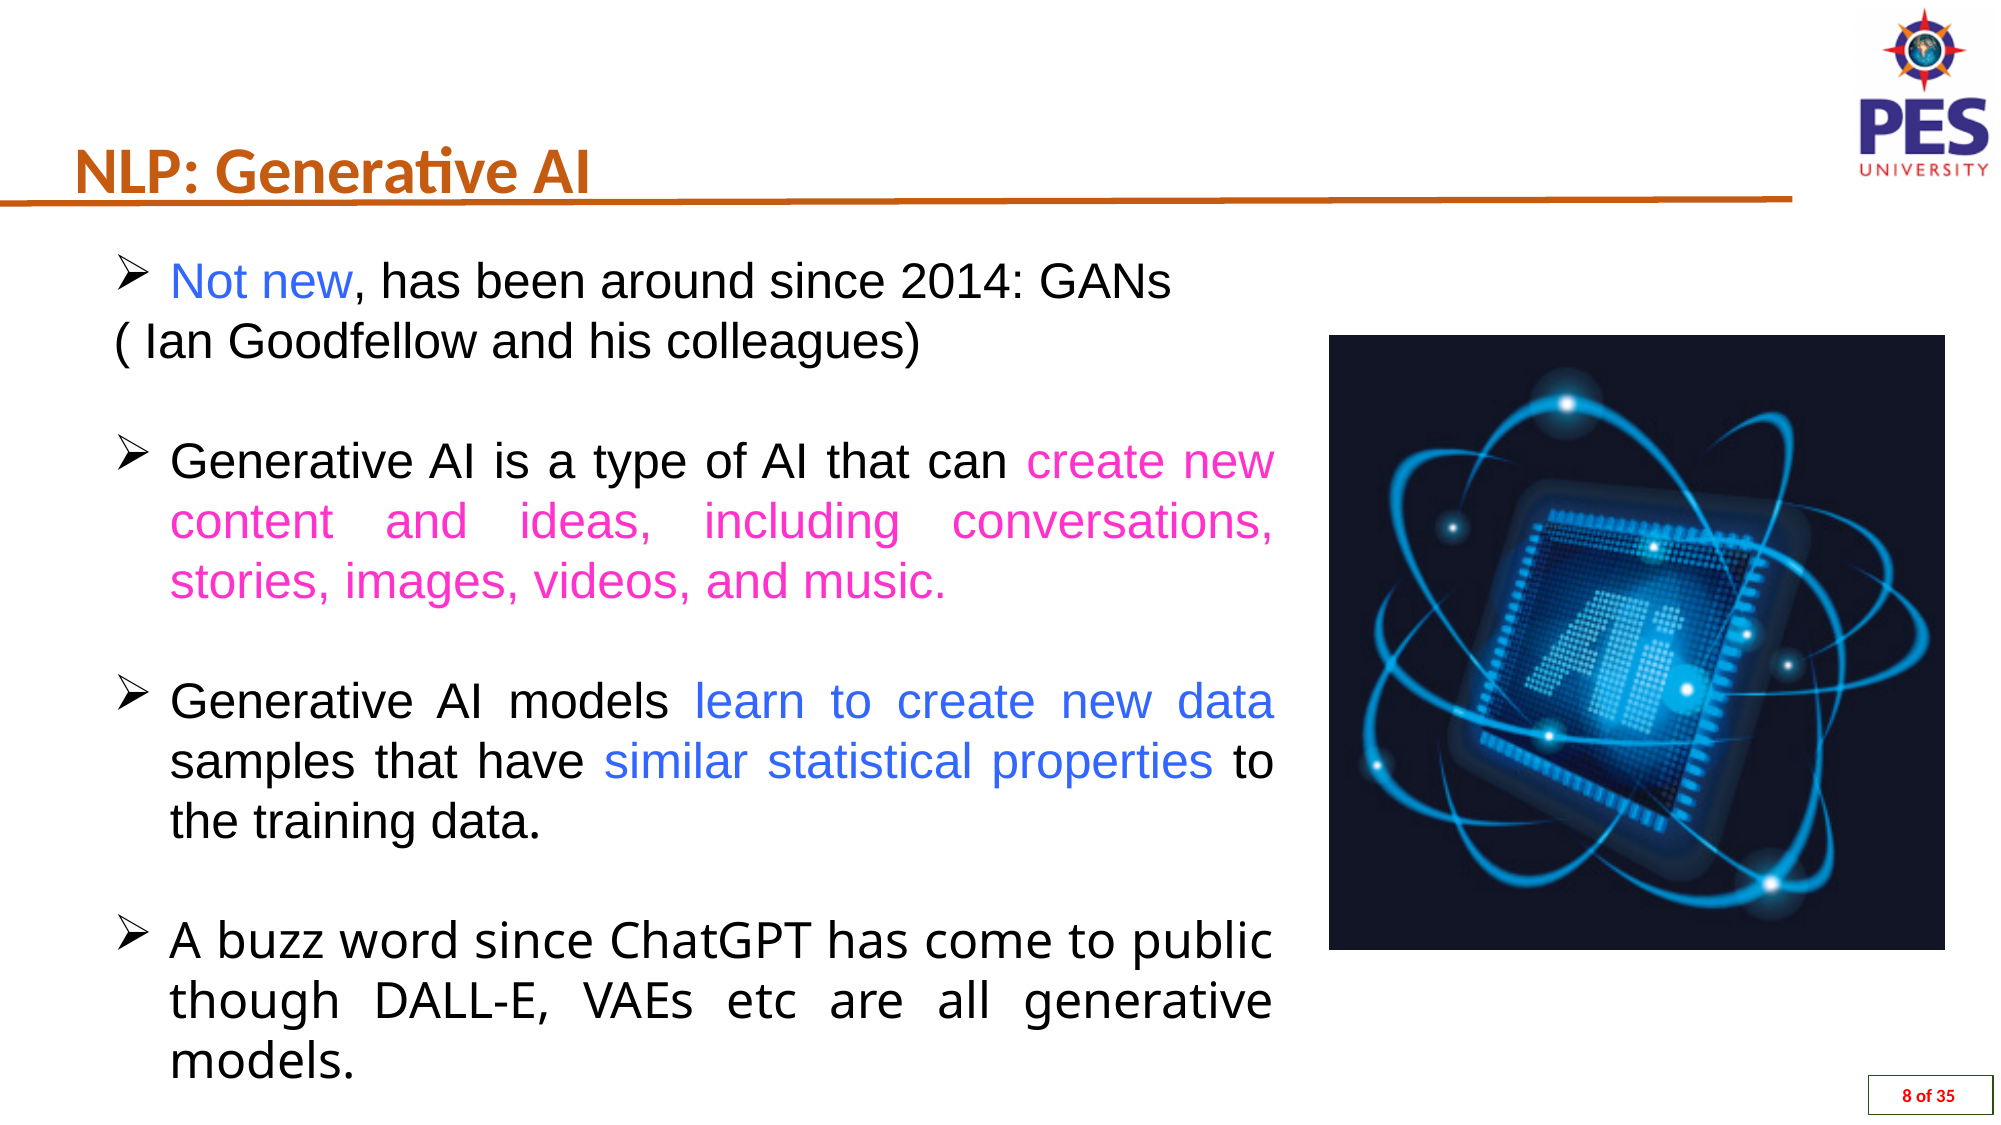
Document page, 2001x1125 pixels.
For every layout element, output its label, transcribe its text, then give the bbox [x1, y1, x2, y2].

picture [1853, 7, 1994, 181]
text_box Not new, has been around since 2014: GANs ( Ian Goodfellow and his colleagues) Generative AI is a type of AI that can create new content and ideas, including conversations, stories, images, videos, and music. Generative AI models learn to create new data samples that have similar statistical properties to the training data. A buzz word since ChatGPT has come to public though DALL-E, VAEs etc are all generative models. [98, 241, 1290, 1097]
picture [1329, 335, 1945, 951]
text_box NLP: Generative AI [59, 119, 1923, 211]
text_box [0, 198, 1793, 204]
